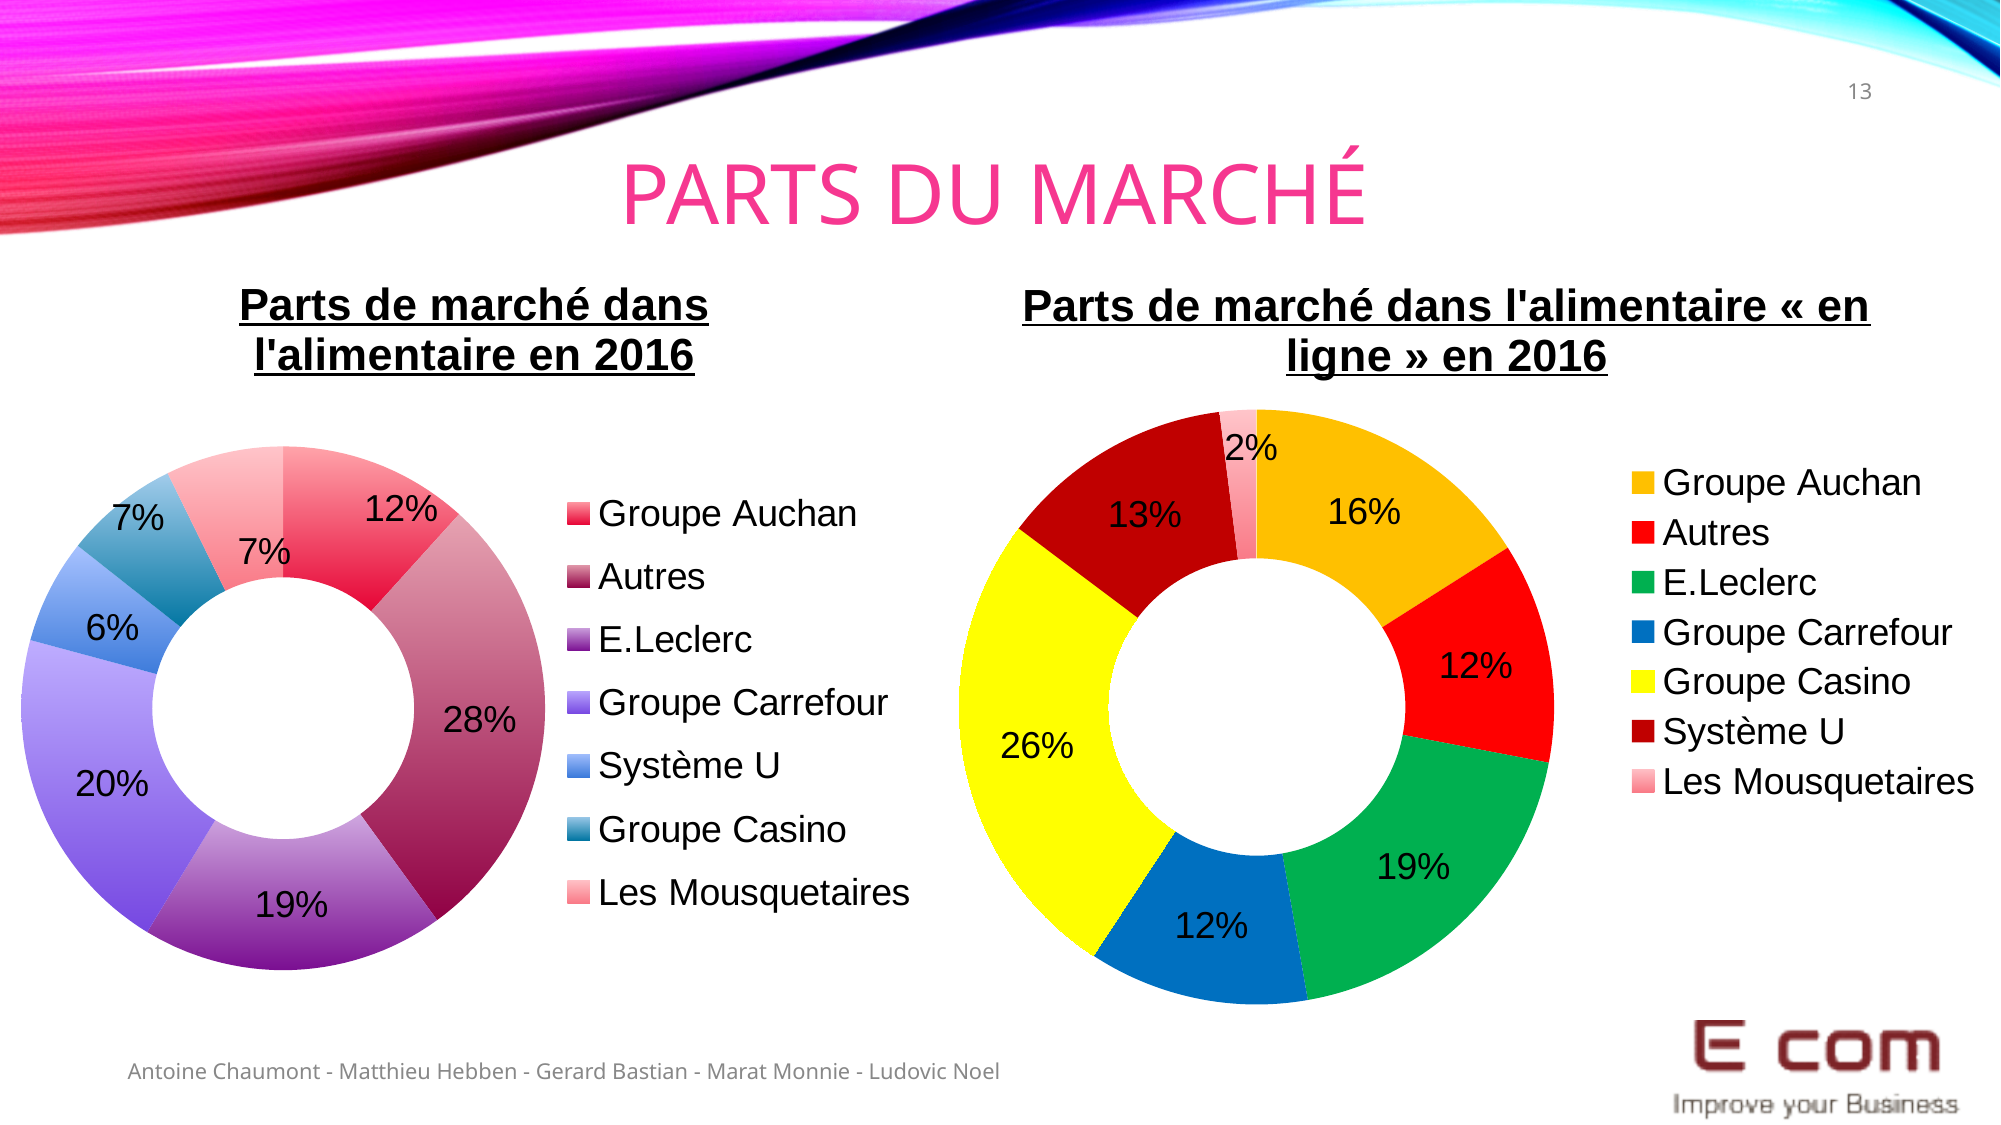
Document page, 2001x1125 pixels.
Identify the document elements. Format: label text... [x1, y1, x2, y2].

title PARTS DU MARCHÉ [288, 104, 1701, 241]
slide_number 13 [1437, 62, 1888, 123]
picture [1636, 1021, 2000, 1125]
picture [0, 0, 2000, 237]
picture [1890, 0, 2000, 75]
footer Antoine Chaumont - Matthieu Hebben - Gerard Bastian - Marat Monnie - Ludovic Noel [112, 1042, 1388, 1103]
chart [19, 243, 2000, 1021]
picture [1910, 0, 2000, 45]
